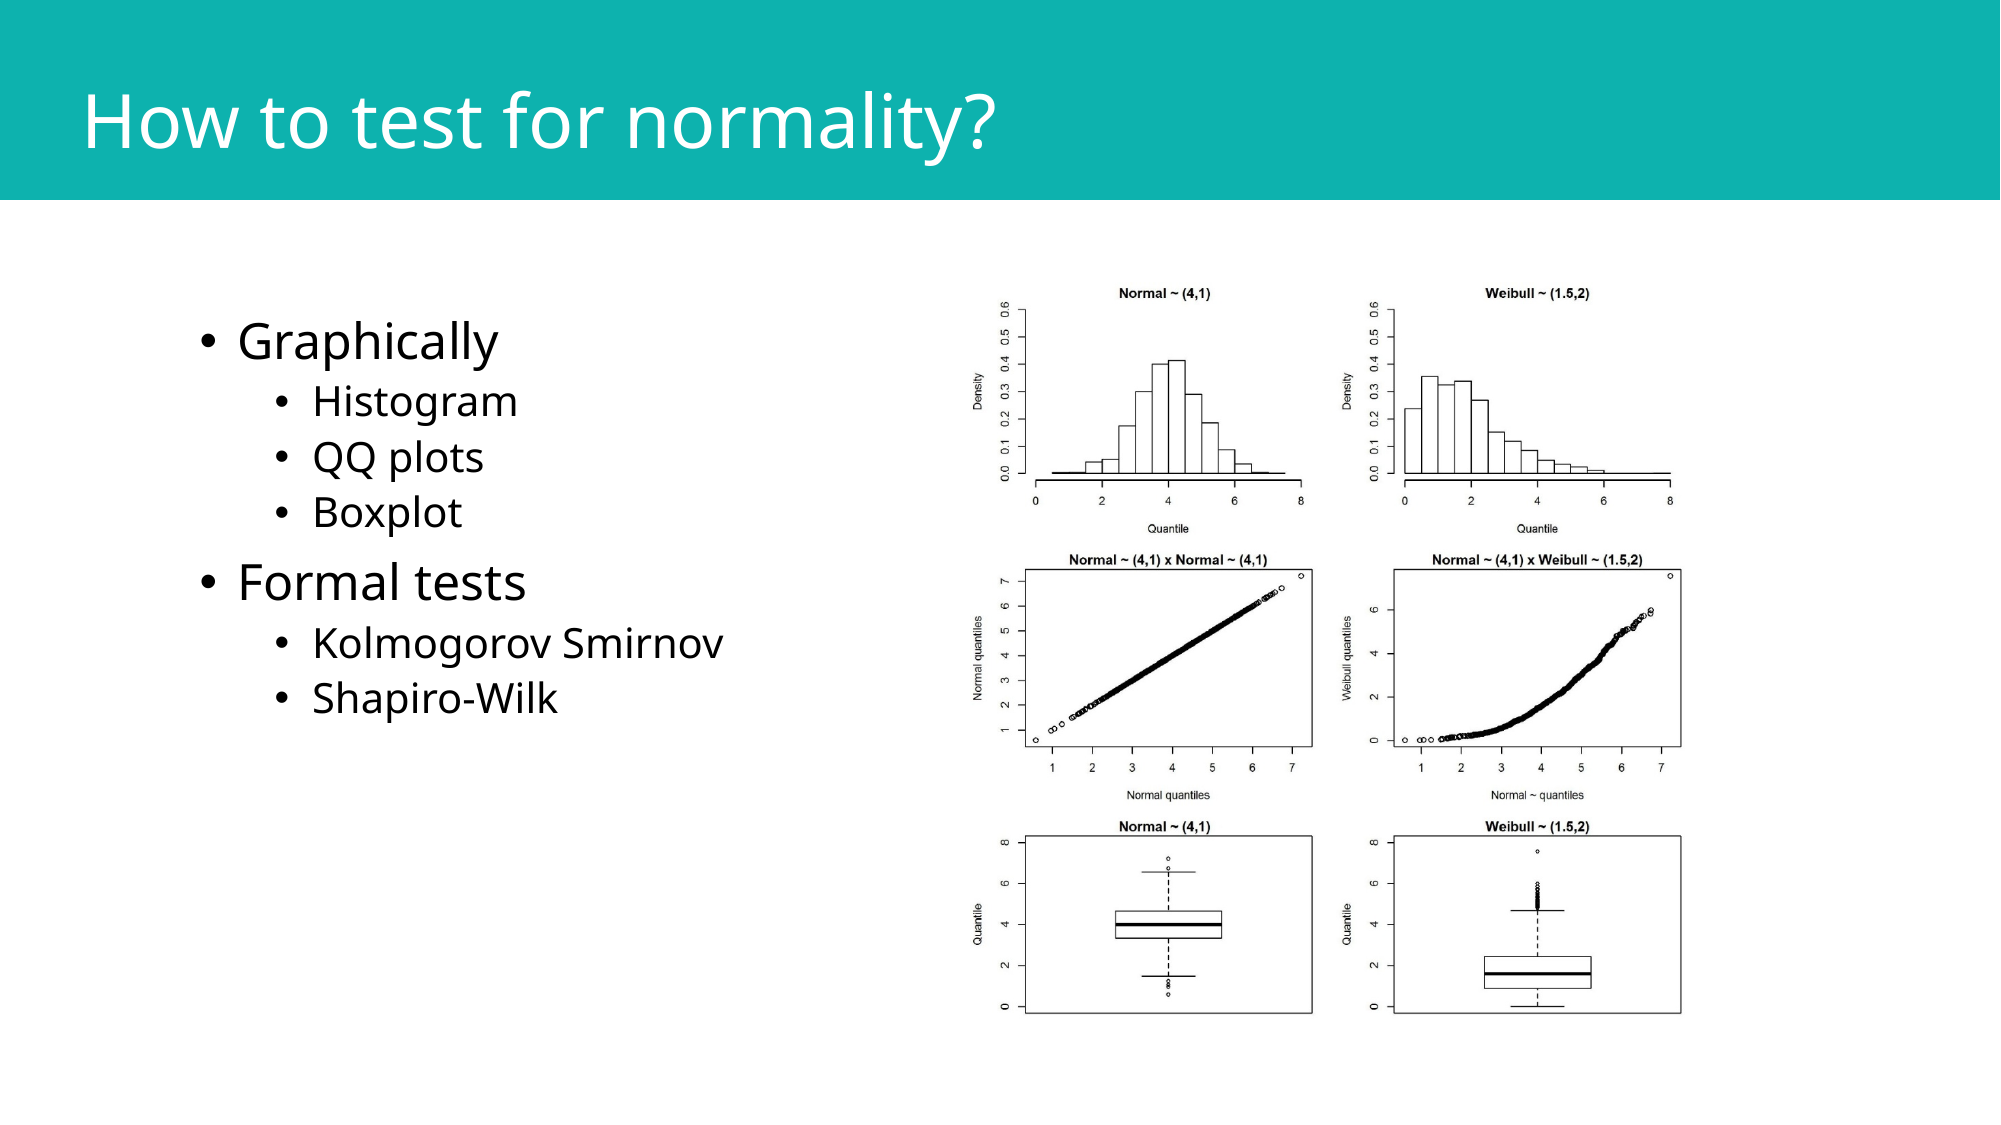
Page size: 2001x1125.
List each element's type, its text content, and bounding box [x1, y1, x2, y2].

picture [970, 281, 1709, 1040]
title How to test for normality? [66, 30, 1567, 218]
text_box [0, 0, 2000, 200]
list Graphically Histogram QQ plots Boxplot Formal tests Kolmogorov Smirnov Shapiro-Wilk [184, 308, 970, 873]
